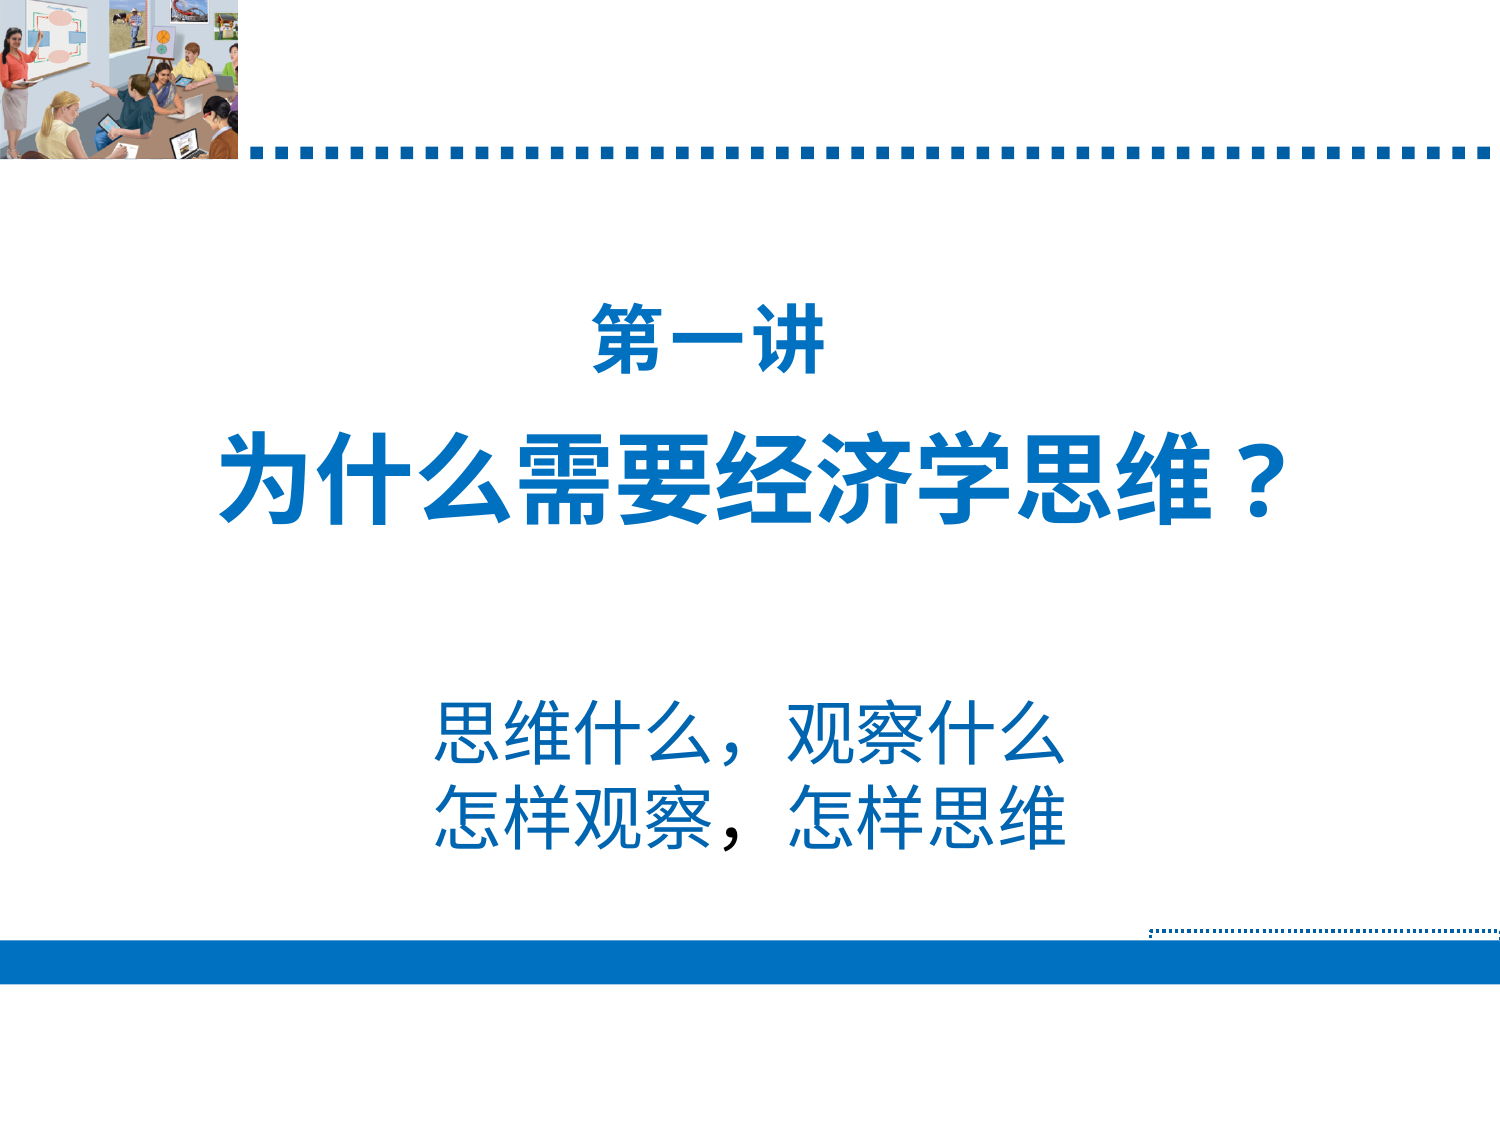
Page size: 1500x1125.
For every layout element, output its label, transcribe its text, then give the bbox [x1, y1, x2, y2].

slide_number [1149, 929, 1500, 938]
text_box 思维什么，观察什么 怎样观察，怎样思维 [416, 680, 1084, 866]
picture [0, 0, 238, 159]
text_box [0, 938, 1500, 986]
text_box 为什么需要经济学思维? [76, 385, 1424, 545]
text_box 第一讲 [467, 267, 949, 385]
